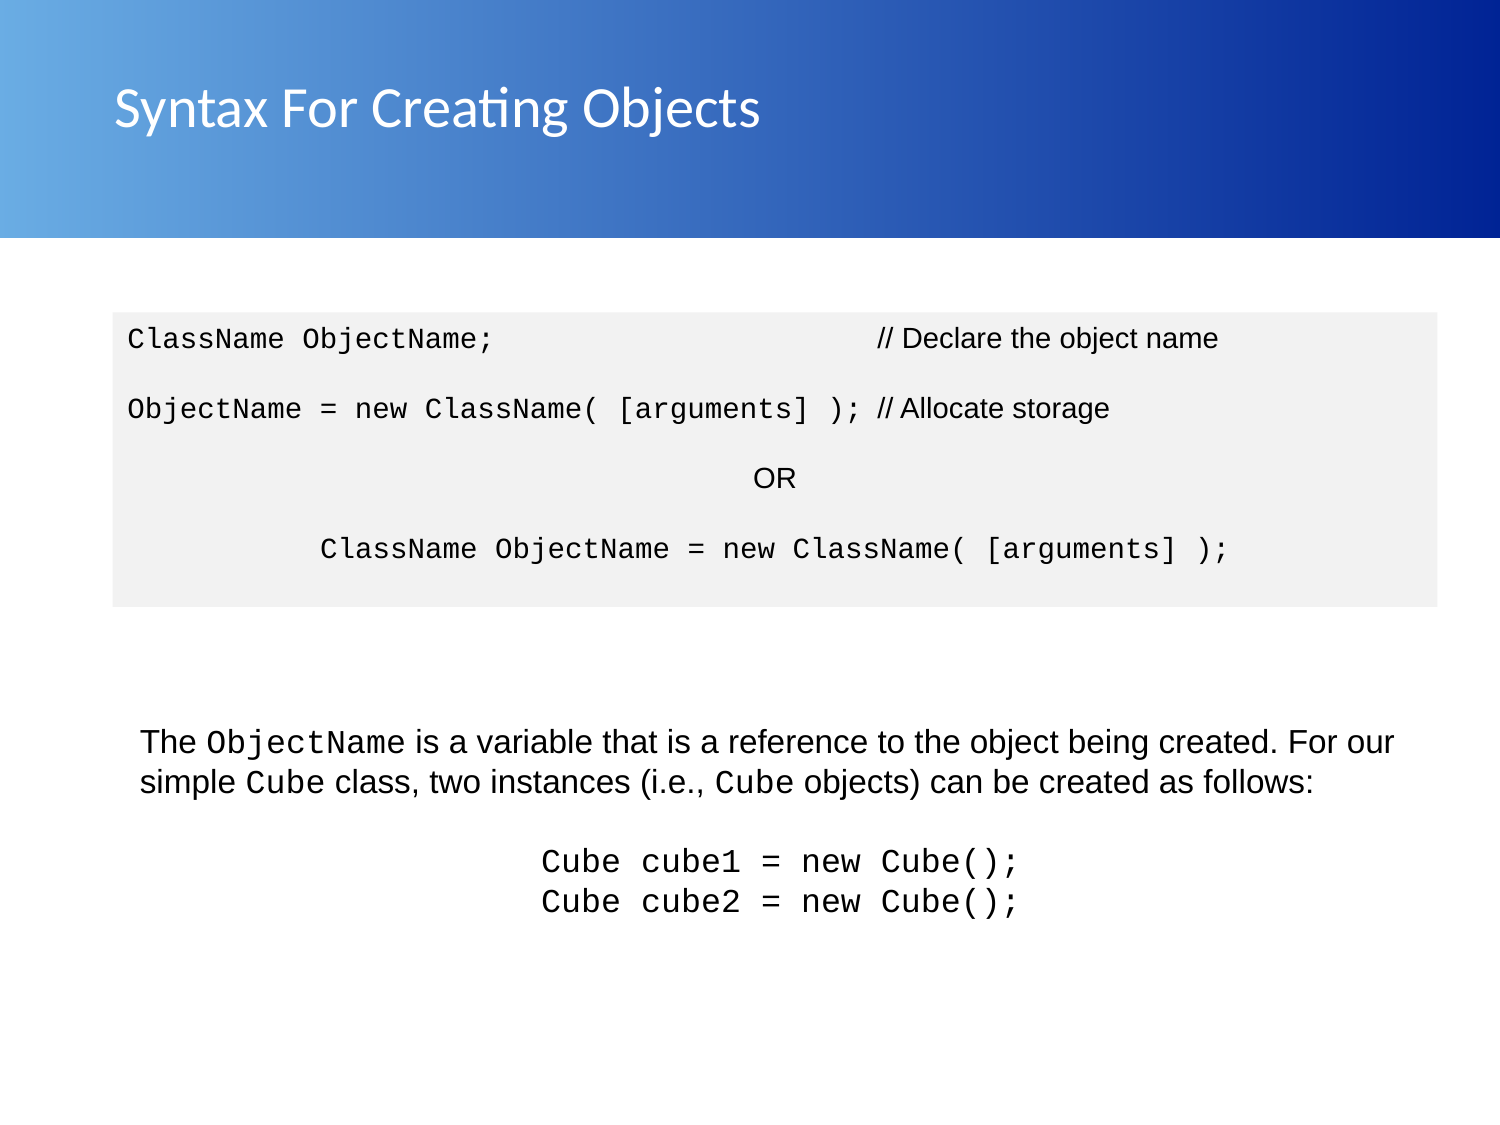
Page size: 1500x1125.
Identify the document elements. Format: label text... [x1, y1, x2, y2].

text_box The ObjectName is a variable that is a reference to the object being created. For our simple Cube class, two instances (i.e., Cube objects) can be created as follows: Cube cube1 = new Cube(); Cube cube2 = new Cube(); [125, 712, 1438, 967]
text_box ClassName ObjectName; // Declare the object name ObjectName = new ClassName( [arguments] ); // Allocate storage OR ClassName ObjectName = new ClassName( [arguments] ); [112, 312, 1438, 607]
title Syntax For Creating Objects [99, 57, 1450, 150]
